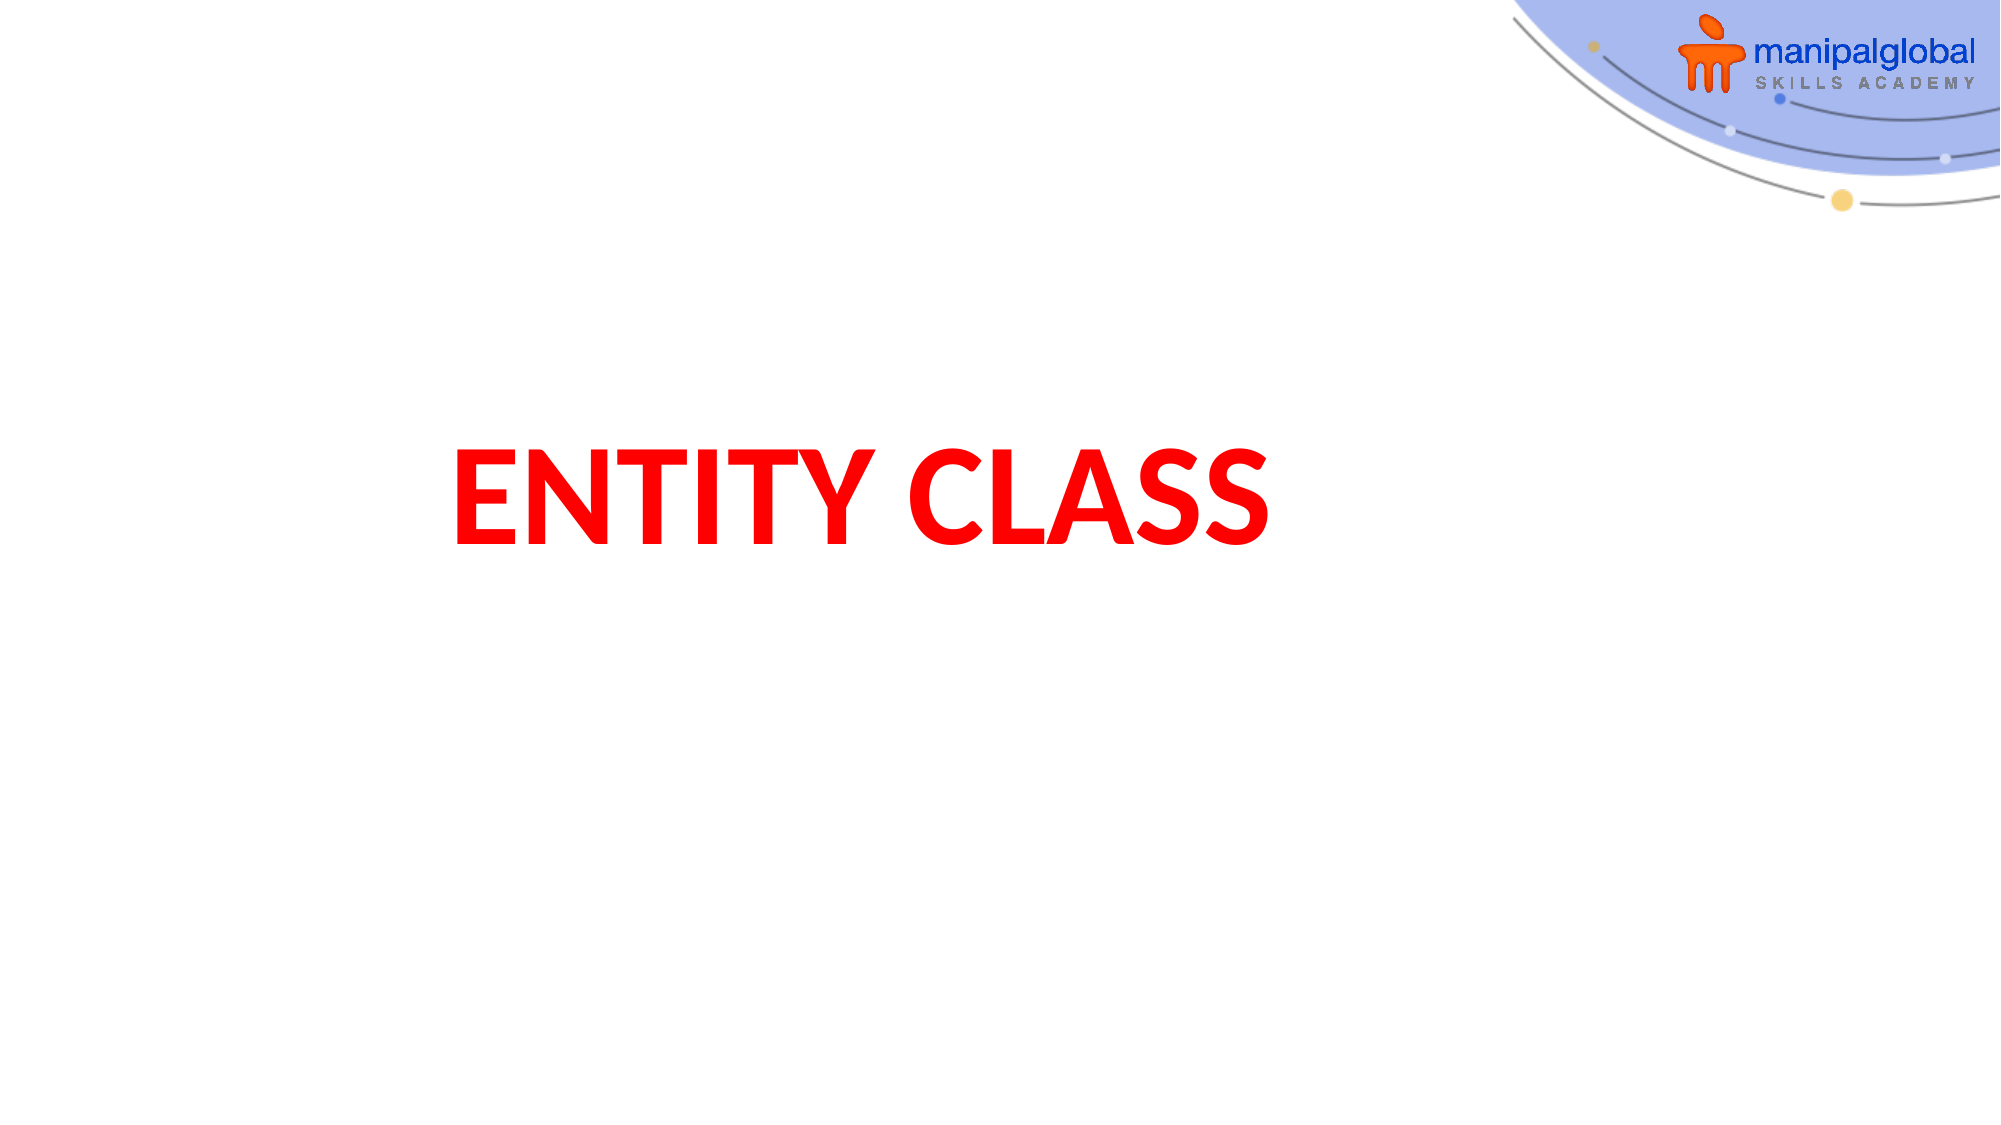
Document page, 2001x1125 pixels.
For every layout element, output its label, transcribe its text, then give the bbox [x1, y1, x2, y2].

list ENTITY CLASS [137, 153, 1863, 1014]
picture [0, 0, 2000, 1125]
